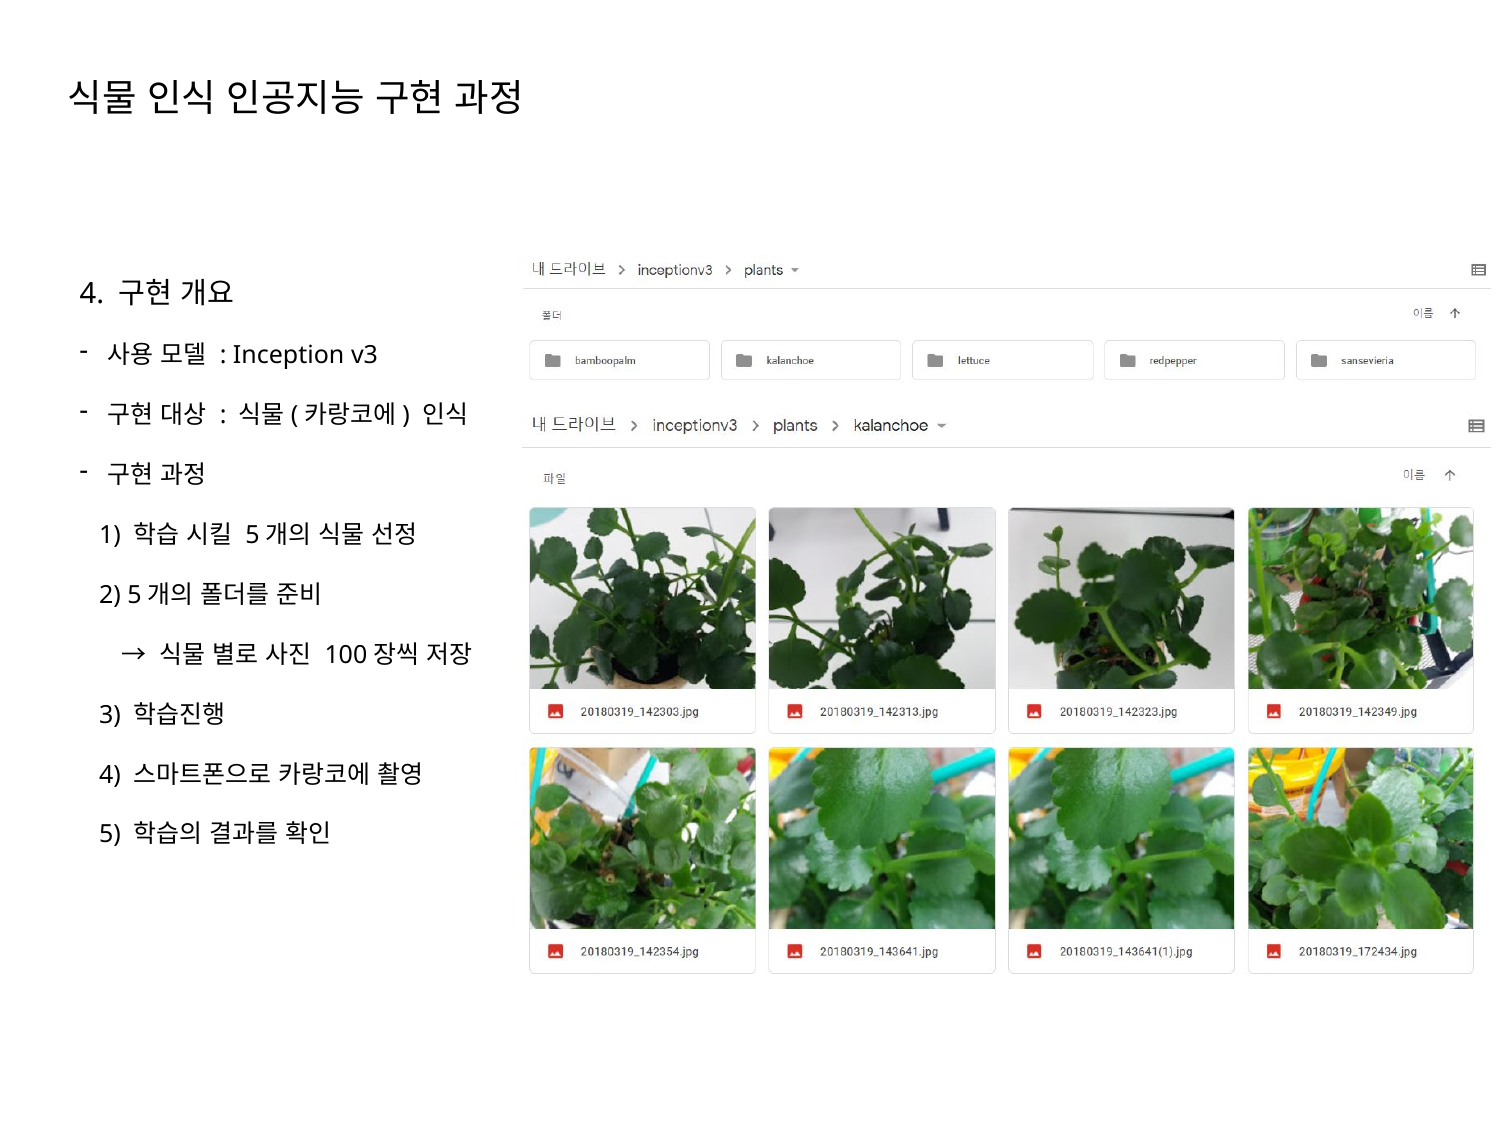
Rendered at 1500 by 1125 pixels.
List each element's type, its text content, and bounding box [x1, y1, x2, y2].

text_box 식물 인식 인공지능 구현 과정 [53, 66, 1010, 127]
picture [522, 408, 1492, 980]
picture [522, 255, 1492, 392]
text_box 4. 구현 개요 사용 모델 : Inception v3 구현 대상 : 식물(카랑코에) 인식 구현 과정 1) 학습 시킬 5개의 식물 선정 2) 5개의 폴더를 준비 → 식물 별로 사진 100장씩 저장 3) 학습진행 4) 스마트폰으로 카랑코에 촬영 5) 학습의 결과를 확인 [64, 231, 573, 856]
